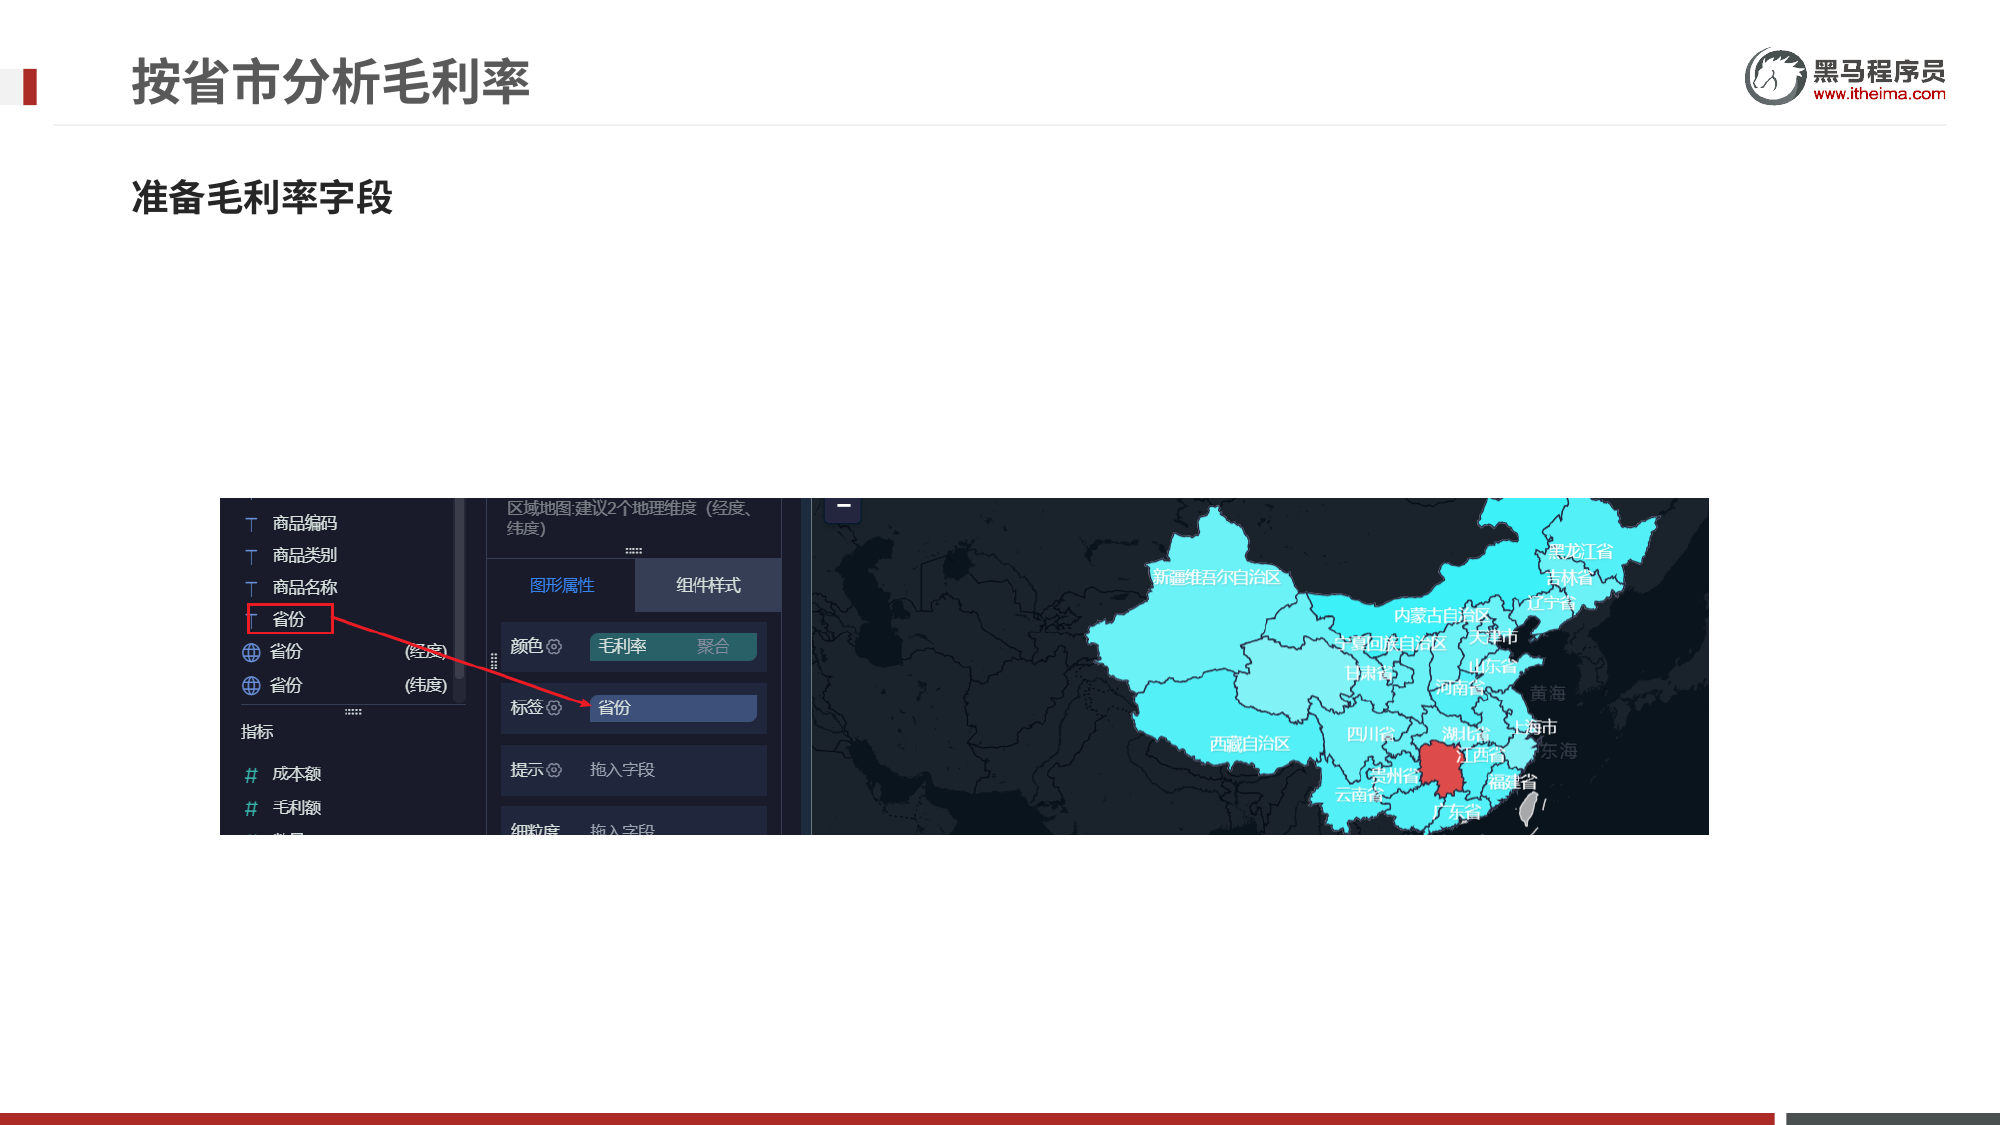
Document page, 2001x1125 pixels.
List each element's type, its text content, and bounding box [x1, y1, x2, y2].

title 按省市分析毛利率 [116, 38, 1556, 124]
picture [1744, 46, 1946, 106]
text_box 准备毛利率字段 [116, 154, 1872, 239]
picture [220, 497, 1710, 835]
